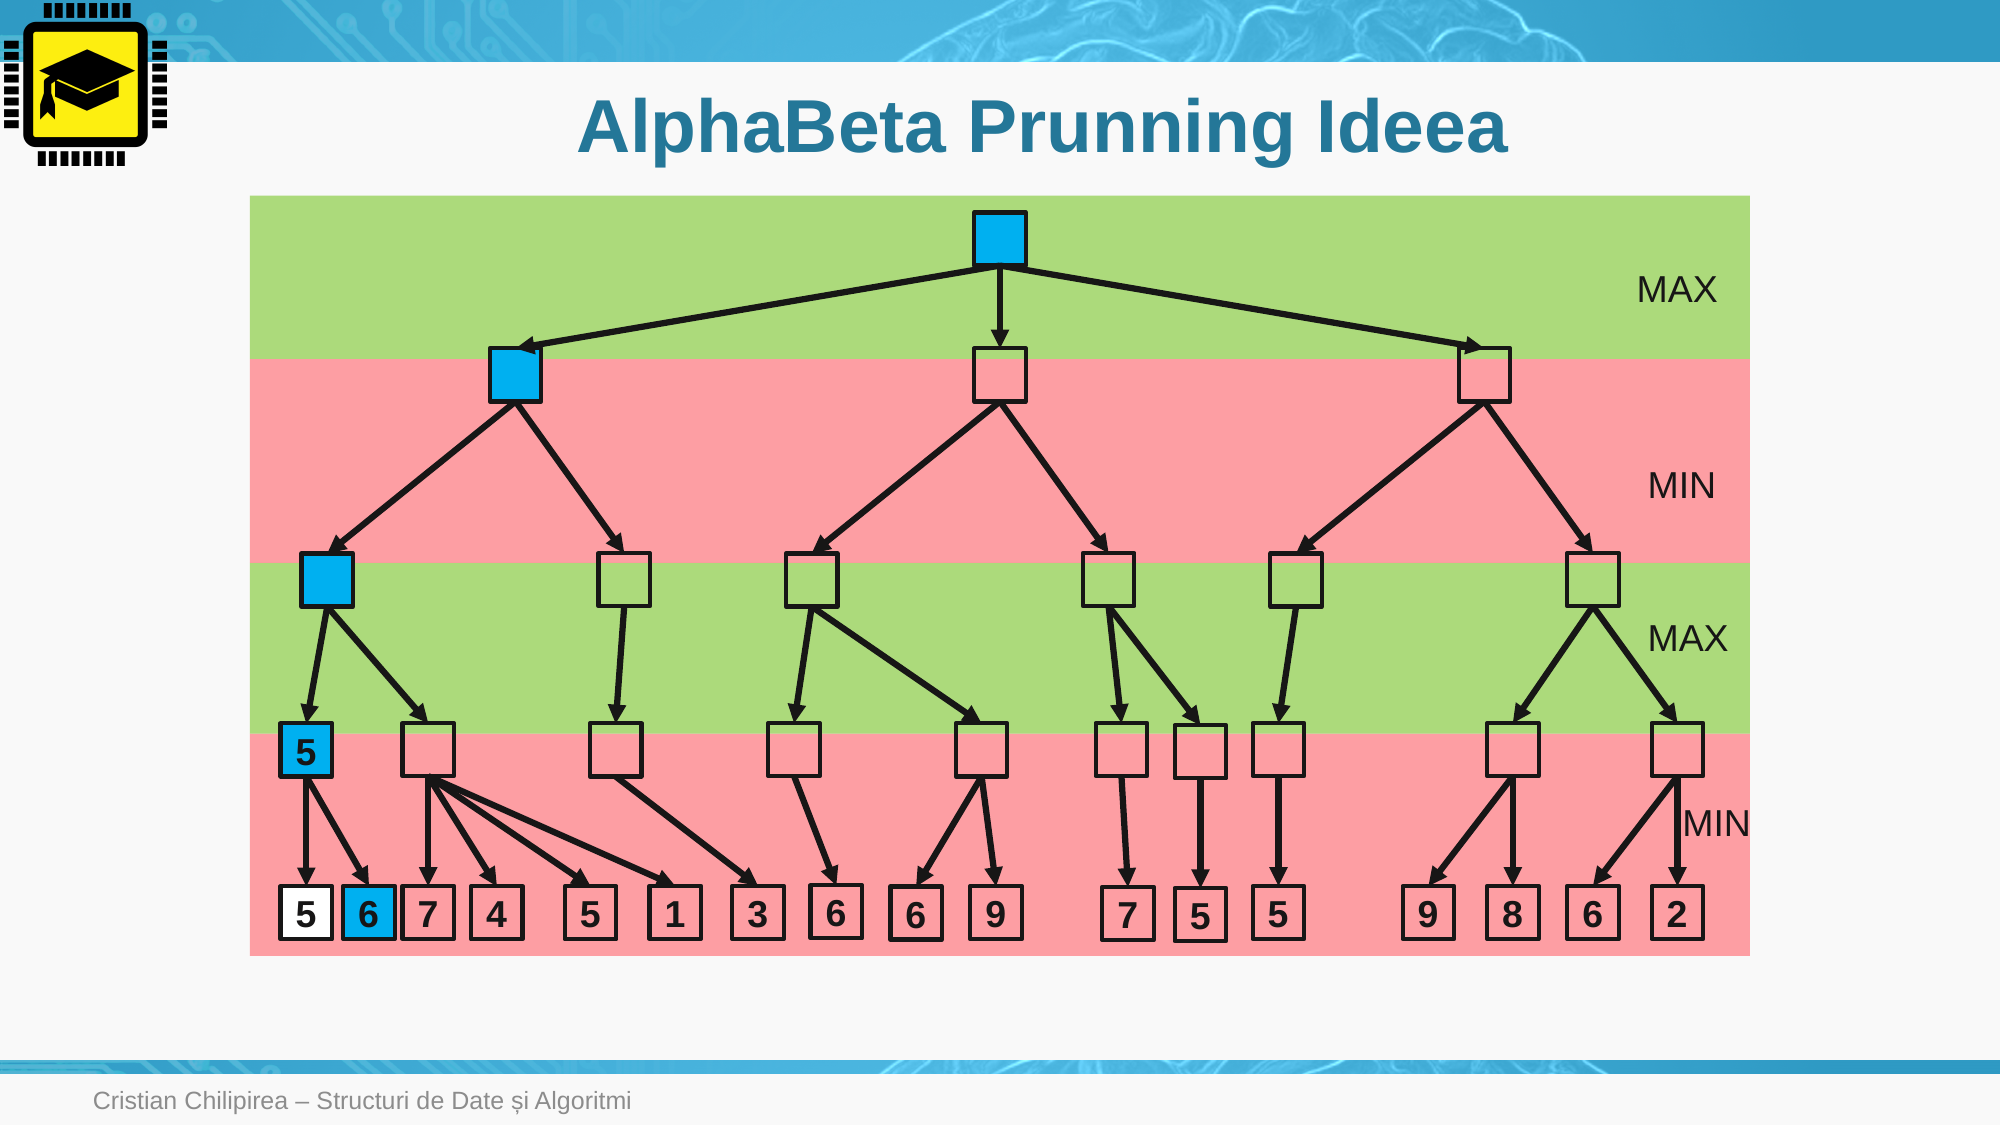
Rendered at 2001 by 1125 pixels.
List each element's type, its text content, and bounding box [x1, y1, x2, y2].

text_box [1567, 553, 1619, 606]
text_box [1095, 723, 1148, 777]
text_box 4 [471, 887, 523, 940]
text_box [1512, 606, 1592, 723]
text_box [1511, 359, 1750, 563]
text_box 6 [890, 886, 942, 940]
text_box 2 [1651, 885, 1704, 939]
text_box [1322, 554, 1567, 563]
text_box 7 [402, 885, 454, 939]
text_box 6 [1567, 885, 1619, 939]
text_box [301, 553, 354, 607]
text_box [489, 348, 542, 401]
text_box [1252, 723, 1305, 777]
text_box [515, 401, 625, 554]
text_box [1026, 359, 1458, 563]
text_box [1592, 606, 1678, 723]
text_box [785, 553, 838, 607]
footer Cristian Chilipirea – Structuri de Date și Algoritmi [77, 1073, 1338, 1125]
text_box [955, 723, 1008, 777]
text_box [811, 401, 999, 554]
text_box [249, 734, 1750, 956]
text_box MAX [1621, 257, 1733, 318]
text_box [1270, 553, 1322, 607]
text_box [333, 723, 402, 734]
text_box 8 [1487, 885, 1539, 939]
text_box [1278, 606, 1297, 723]
text_box 7 [1102, 886, 1154, 940]
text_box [794, 776, 837, 886]
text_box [1428, 776, 1512, 886]
text_box [625, 563, 794, 734]
text_box [974, 212, 1026, 265]
text_box [1458, 348, 1511, 401]
text_box 5 [1252, 885, 1305, 939]
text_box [615, 776, 759, 886]
text_box [1651, 723, 1704, 777]
text_box [1135, 563, 1278, 734]
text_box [615, 606, 625, 724]
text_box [1484, 401, 1593, 554]
text_box 5 [564, 886, 617, 940]
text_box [327, 606, 429, 723]
text_box MIN [1678, 791, 1766, 851]
text_box [838, 554, 1082, 563]
text_box [1487, 723, 1539, 777]
text_box [820, 724, 955, 734]
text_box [999, 401, 1109, 554]
text_box [249, 563, 306, 734]
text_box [1295, 401, 1484, 554]
text_box [768, 723, 820, 777]
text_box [327, 401, 515, 554]
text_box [811, 606, 982, 724]
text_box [794, 606, 811, 723]
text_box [306, 606, 328, 724]
text_box 6 [810, 885, 863, 939]
text_box [1539, 723, 1651, 734]
text_box 5 [280, 886, 333, 940]
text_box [1121, 776, 1128, 887]
picture [0, 0, 2000, 166]
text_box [981, 776, 997, 887]
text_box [429, 776, 615, 886]
text_box [1619, 563, 1750, 734]
text_box [1082, 553, 1135, 607]
text_box [402, 723, 454, 777]
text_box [1593, 776, 1677, 886]
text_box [306, 776, 370, 886]
picture [0, 1060, 2000, 1074]
text_box 9 [970, 886, 1022, 940]
text_box [1174, 725, 1227, 779]
text_box 5 [1174, 888, 1227, 942]
text_box [838, 563, 1108, 734]
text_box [916, 776, 981, 887]
text_box 5 [280, 723, 333, 777]
title AlphaBeta Prunning Ideea [170, 76, 1915, 180]
text_box [1297, 563, 1567, 734]
text_box 6 [343, 885, 395, 939]
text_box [999, 265, 1485, 349]
text_box [589, 723, 642, 776]
text_box 9 [1402, 885, 1455, 939]
text_box 1 [649, 886, 701, 939]
text_box [354, 563, 615, 734]
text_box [1108, 606, 1201, 726]
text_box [515, 265, 999, 349]
text_box [542, 359, 974, 563]
text_box 3 [732, 885, 784, 939]
text_box [354, 554, 598, 563]
text_box [598, 553, 650, 607]
text_box [249, 359, 489, 563]
text_box MAX [1678, 606, 1744, 667]
text_box MIN [1632, 454, 1732, 514]
text_box [249, 195, 1750, 359]
text_box [974, 349, 1026, 401]
